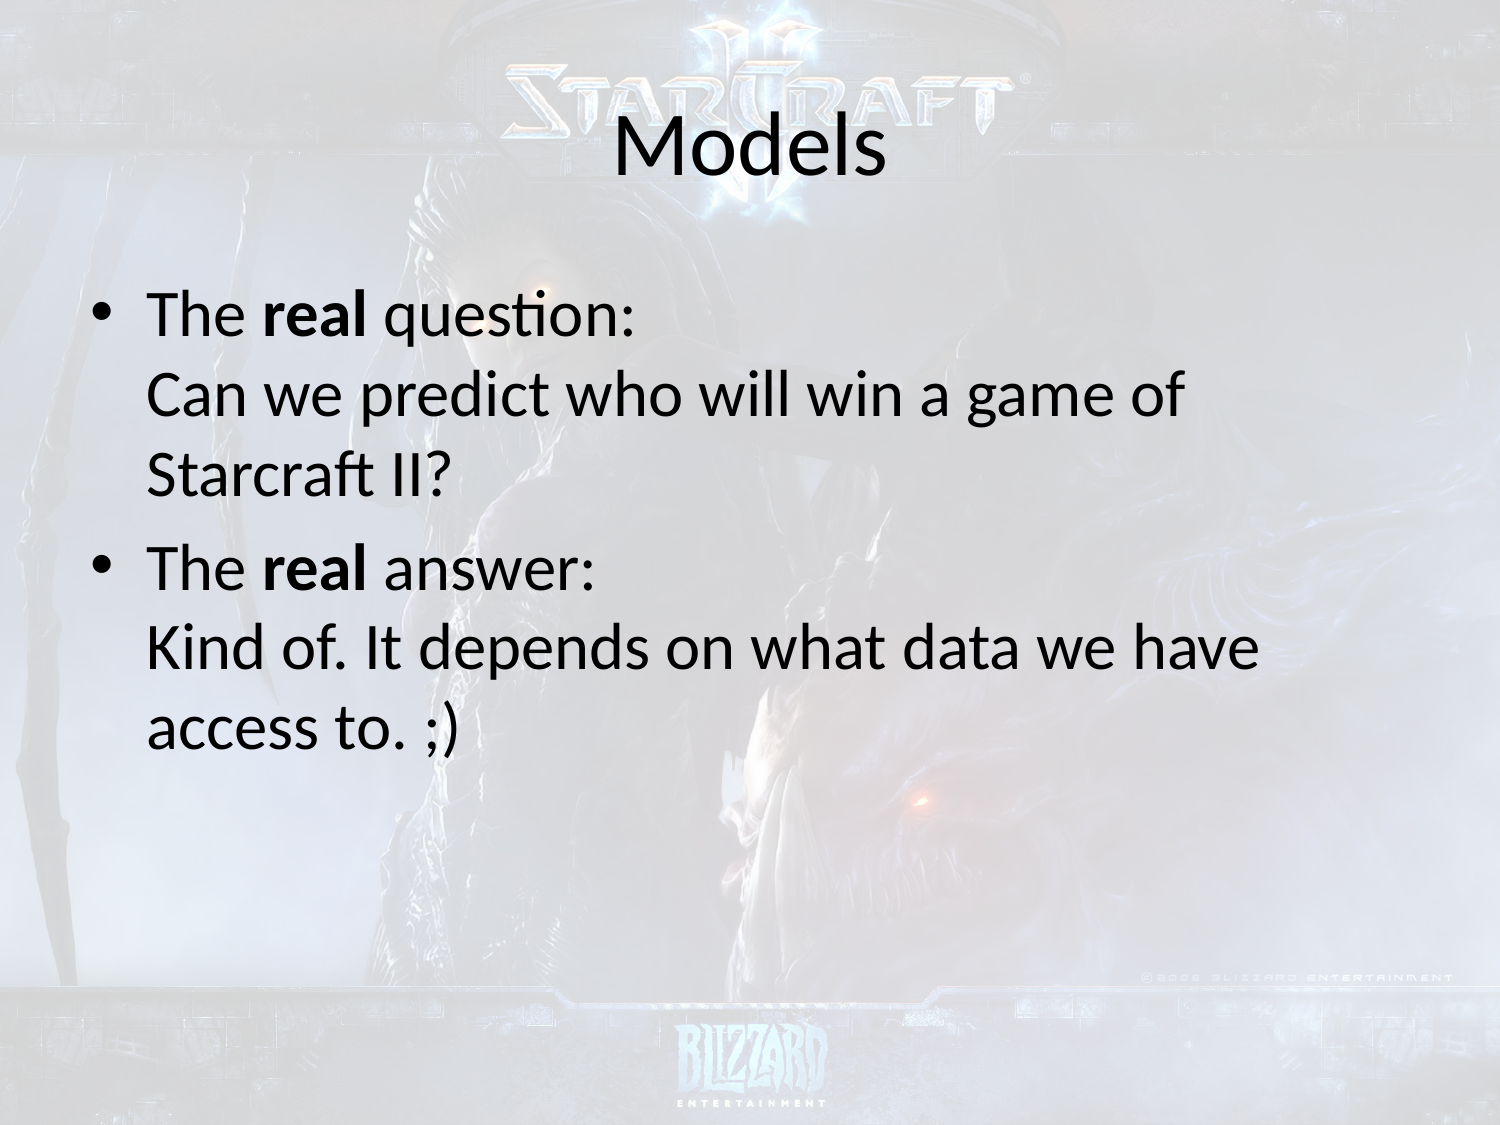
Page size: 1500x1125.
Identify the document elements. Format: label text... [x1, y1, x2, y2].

title Models [75, 45, 1425, 233]
list The real question: Can we predict who will win a game of Starcraft II? The real answer: Kind of. It depends on what data we have access to. ;) [75, 262, 1425, 1005]
